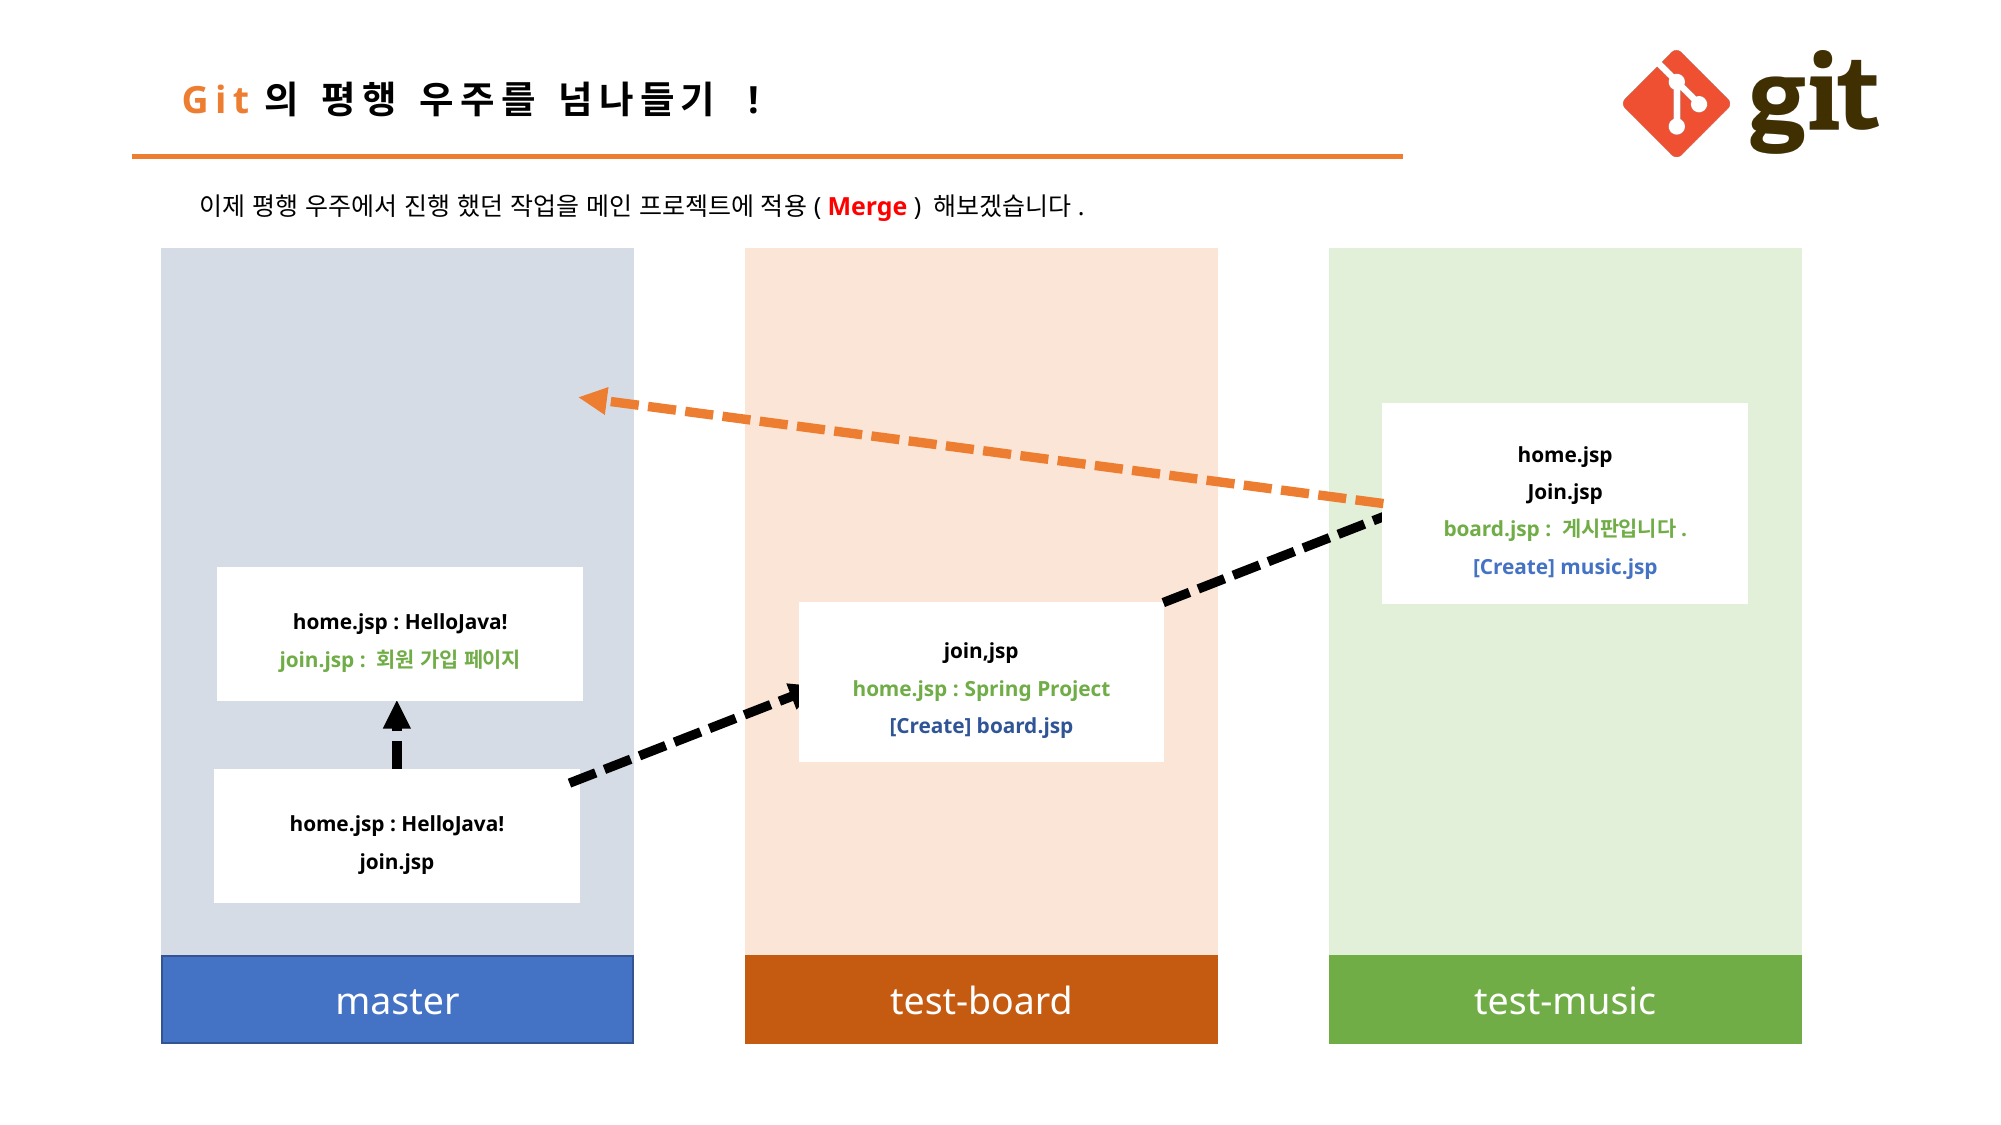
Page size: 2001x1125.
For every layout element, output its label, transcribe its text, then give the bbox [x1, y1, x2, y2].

text_box 이제 평행 우주에서 진행 했던 작업을 메인 프로젝트에 적용( Merge ) 해보겠습니다. [185, 168, 1100, 228]
text_box Git의 평행 우주를 넘나들기 ! [166, 68, 774, 129]
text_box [161, 249, 1801, 1044]
picture [1623, 50, 1879, 157]
